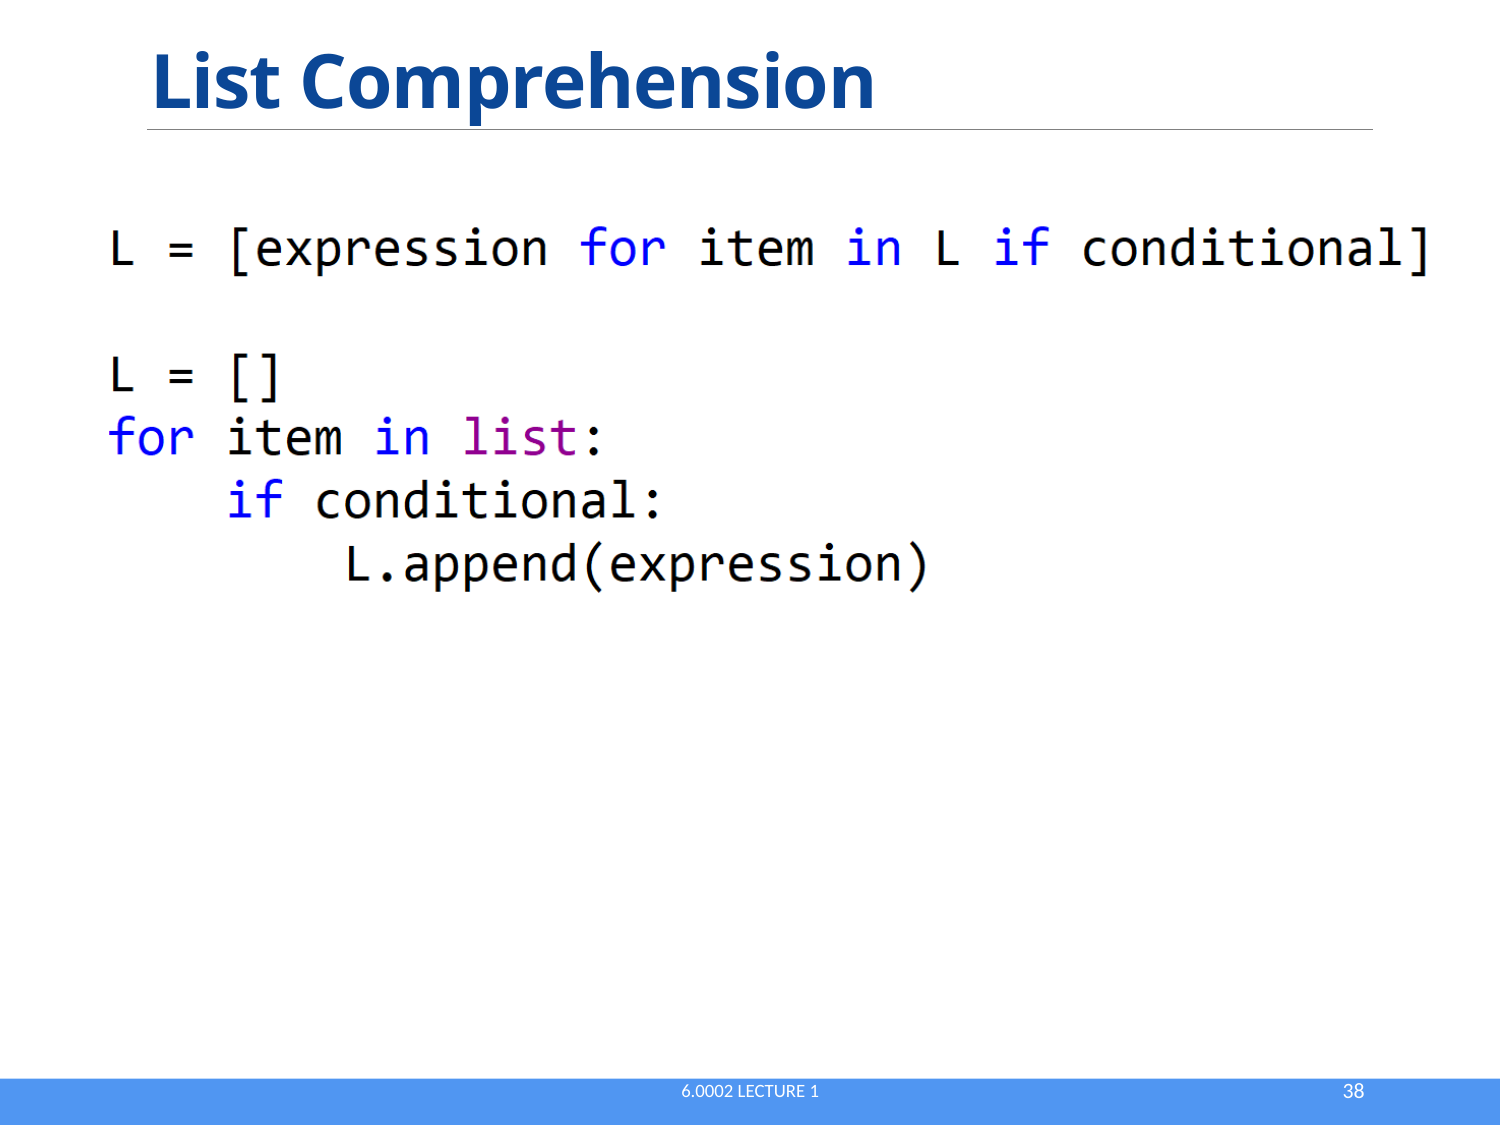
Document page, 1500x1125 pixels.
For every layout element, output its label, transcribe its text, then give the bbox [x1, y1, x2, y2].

footer 6.0002 Lecture 1 [453, 1059, 1047, 1120]
title List Comprehension [135, 18, 1373, 132]
slide_number 38 [1218, 1059, 1380, 1120]
picture [105, 205, 1443, 606]
